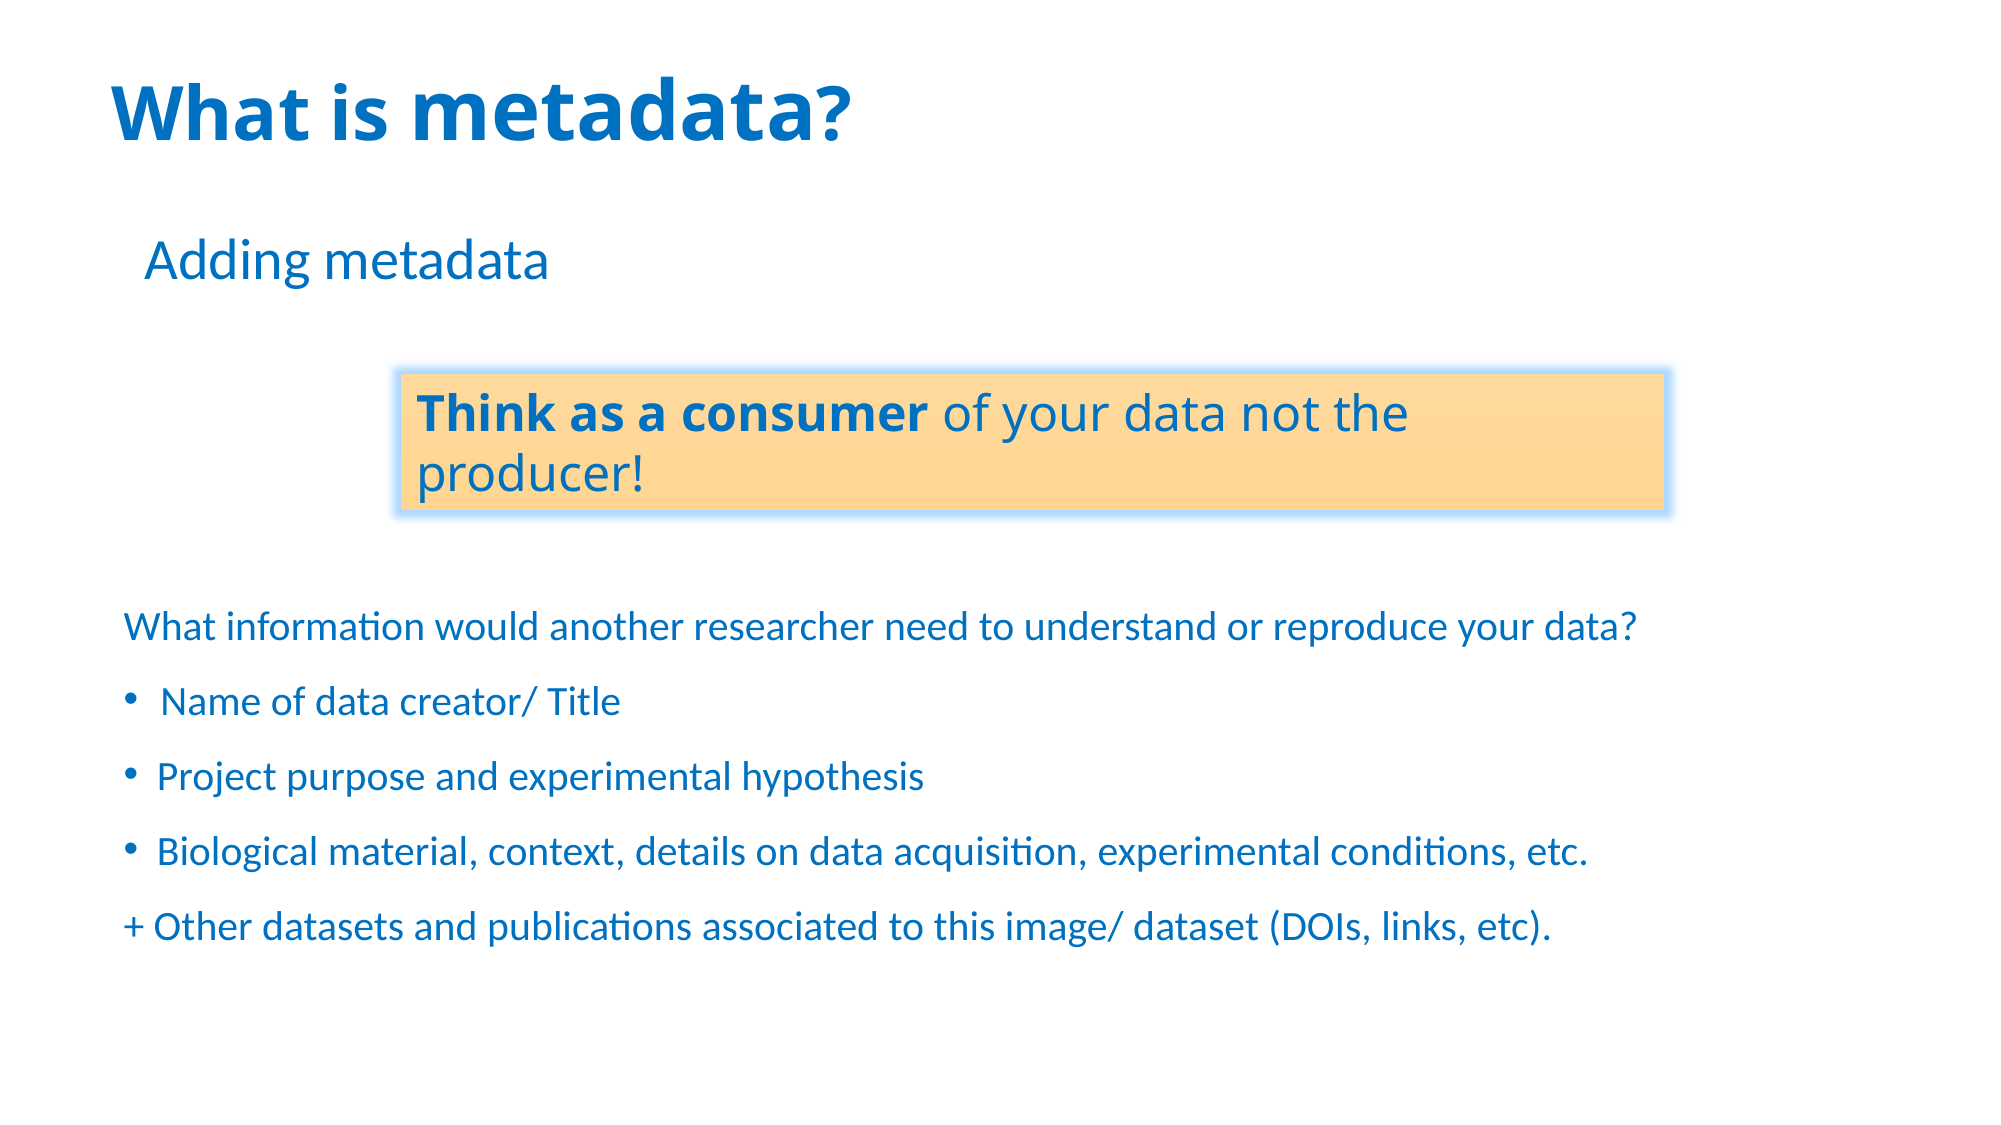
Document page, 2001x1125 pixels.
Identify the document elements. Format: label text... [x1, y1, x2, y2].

text_box Adding metadata [130, 213, 579, 299]
text_box What is metadata? [96, 49, 1097, 165]
text_box Think as a consumer of your data not the producer! [401, 374, 1665, 510]
text_box What information would another researcher need to understand or reproduce your data? Name of data creator/ Title Project purpose and experimental hypothesis Biological material, context, details on data acquisition, experimental conditions, etc. + Other datasets and publications associated to this image/ dataset (DOIs, links, etc). [108, 566, 1985, 956]
